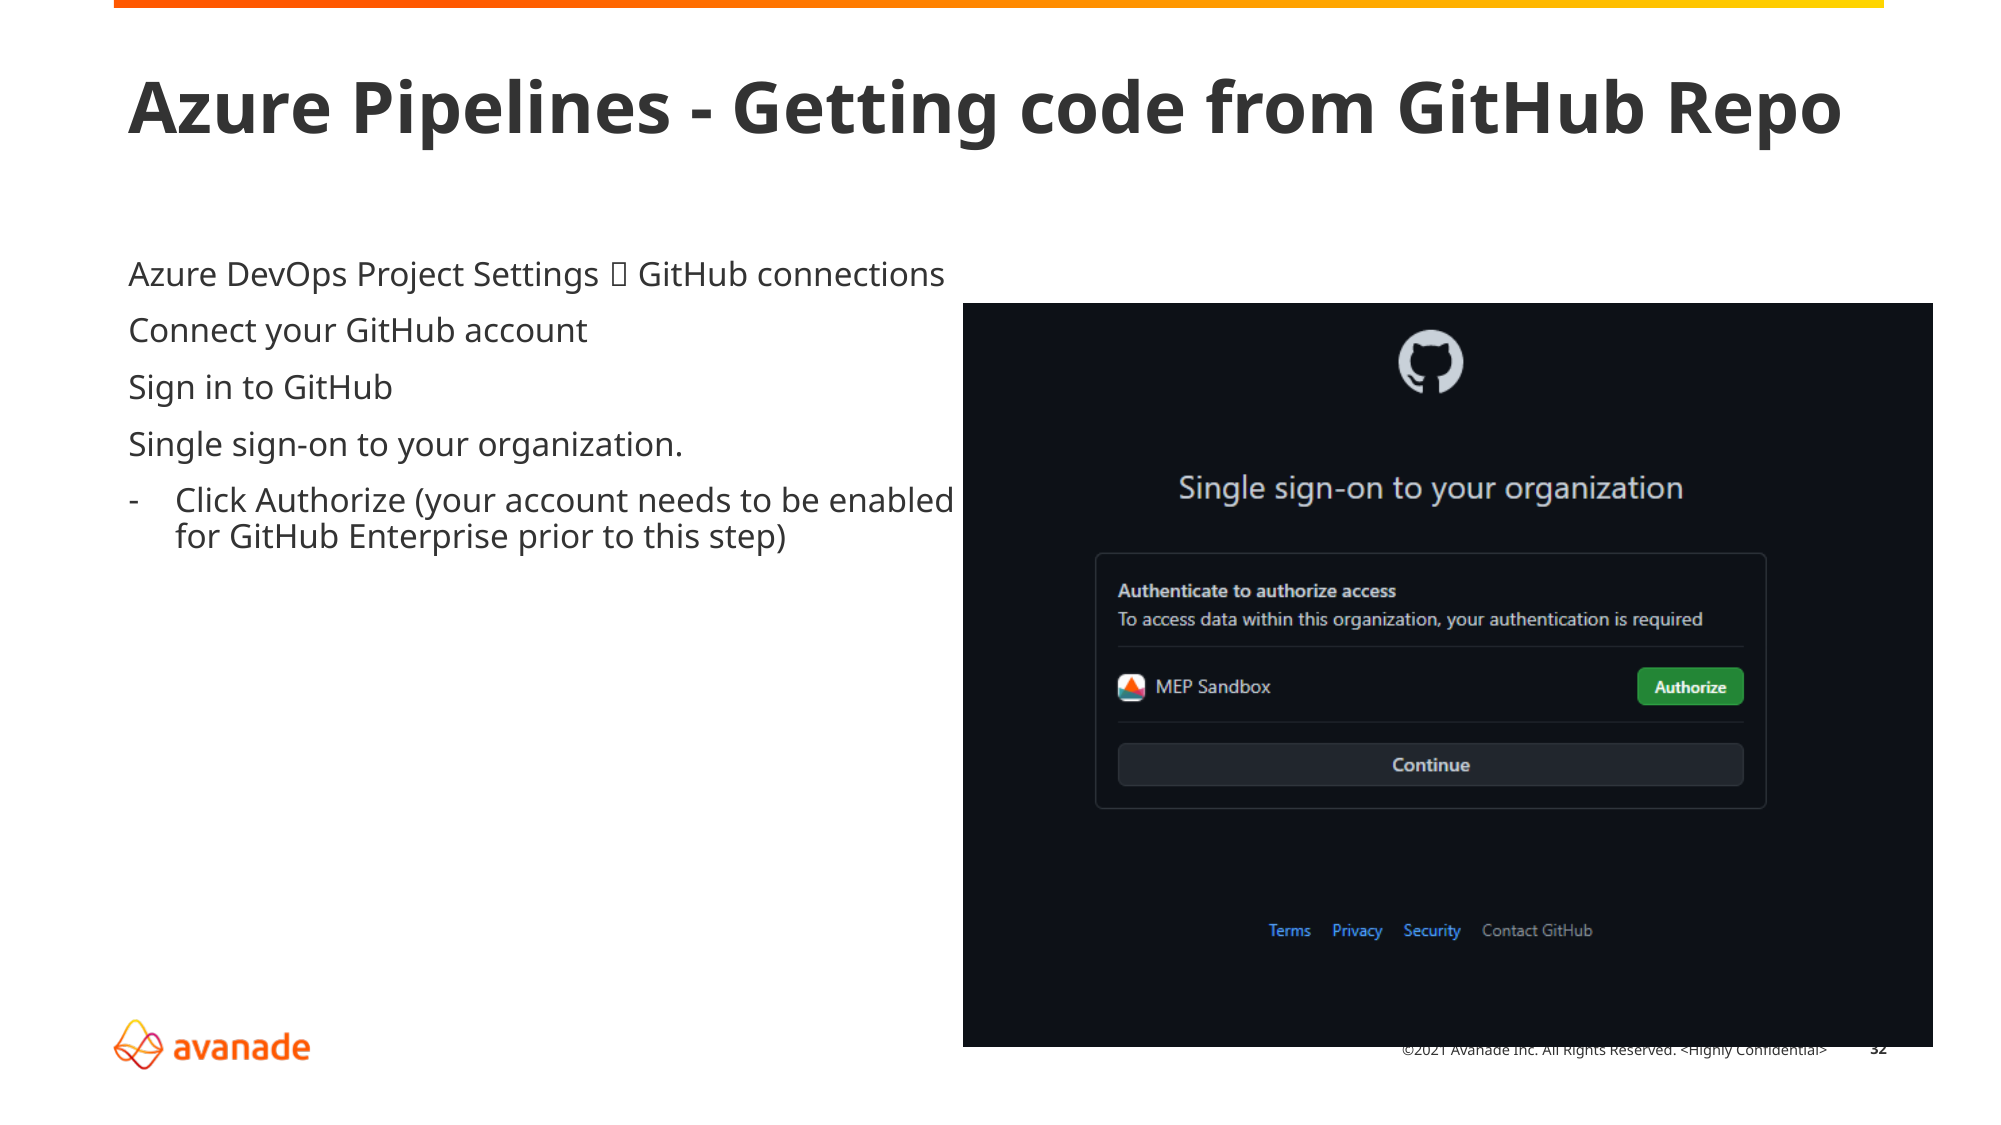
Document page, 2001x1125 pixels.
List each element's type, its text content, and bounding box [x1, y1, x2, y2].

list Azure DevOps Project Settings  GitHub connections Connect your GitHub account Sign in to GitHub Single sign-on to your organization. Click Authorize (your account needs to be enabled for GitHub Enterprise prior to this step) [113, 249, 995, 964]
title Azure Pipelines - Getting code from GitHub Repo [113, 64, 1883, 228]
picture [93, 999, 339, 1090]
picture [963, 303, 1933, 1047]
